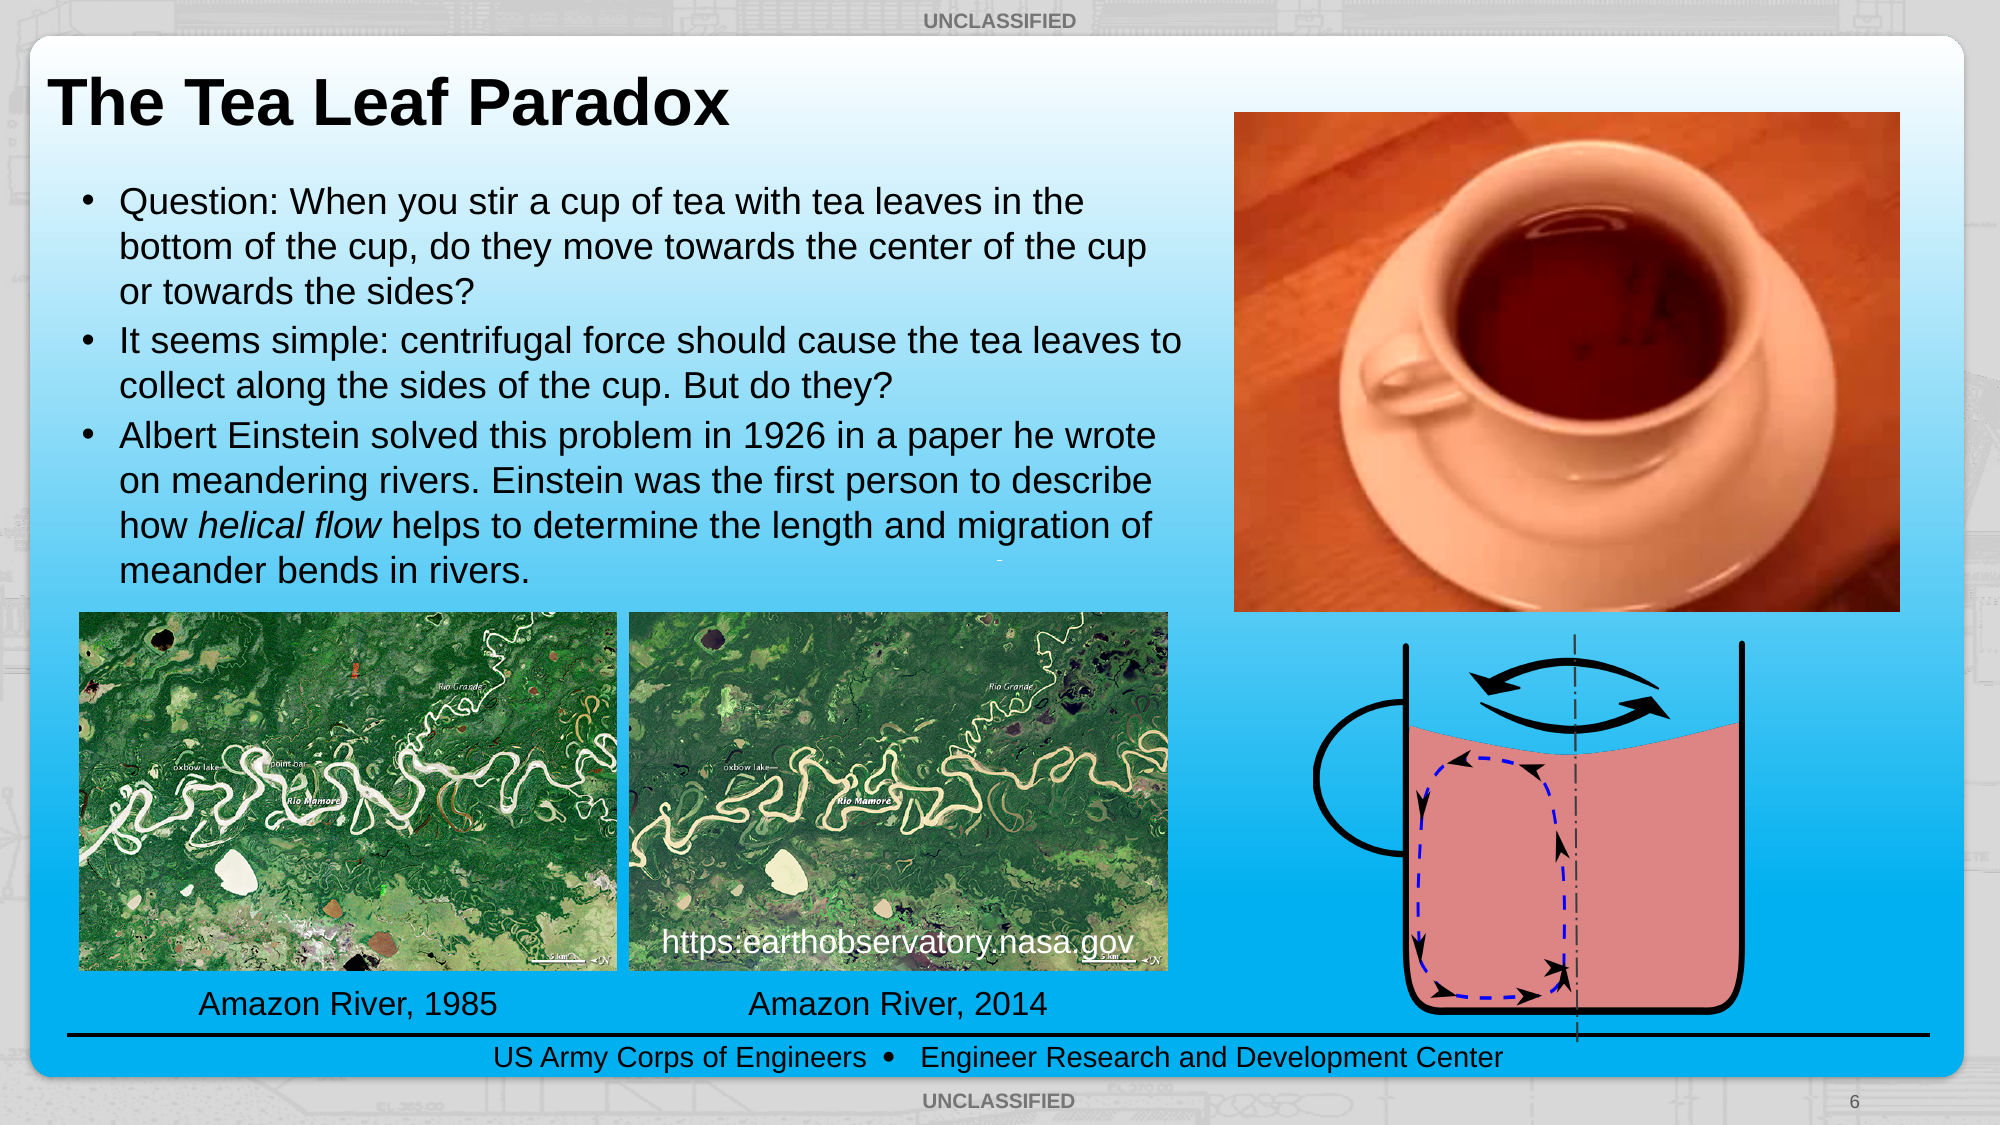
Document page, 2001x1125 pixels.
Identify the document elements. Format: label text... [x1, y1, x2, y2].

title The Tea Leaf Paradox [31, 32, 1866, 166]
text_box Amazon River, 1985 [79, 978, 618, 1030]
picture [1312, 629, 1746, 1014]
picture [629, 611, 1168, 970]
text_box Amazon River, 2014 [629, 977, 1168, 1030]
list Question: When you stir a cup of tea with tea leaves in the bottom of the cup, do they move towards the center of the cup or towards the sides? It seems simple: centrifugal force should cause the tea leaves to collect along the sides of the cup. But do they? Albert Einstein solved this problem in 1926 in a paper he wrote on meandering rivers. Einstein was the first person to describe how helical flow helps to determine the length and migration of meander bends in rivers. [66, 169, 1201, 1026]
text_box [1233, 111, 1901, 613]
slide_number 6 [1830, 1077, 1998, 1125]
picture [0, 0, 2000, 1125]
picture [79, 611, 618, 970]
